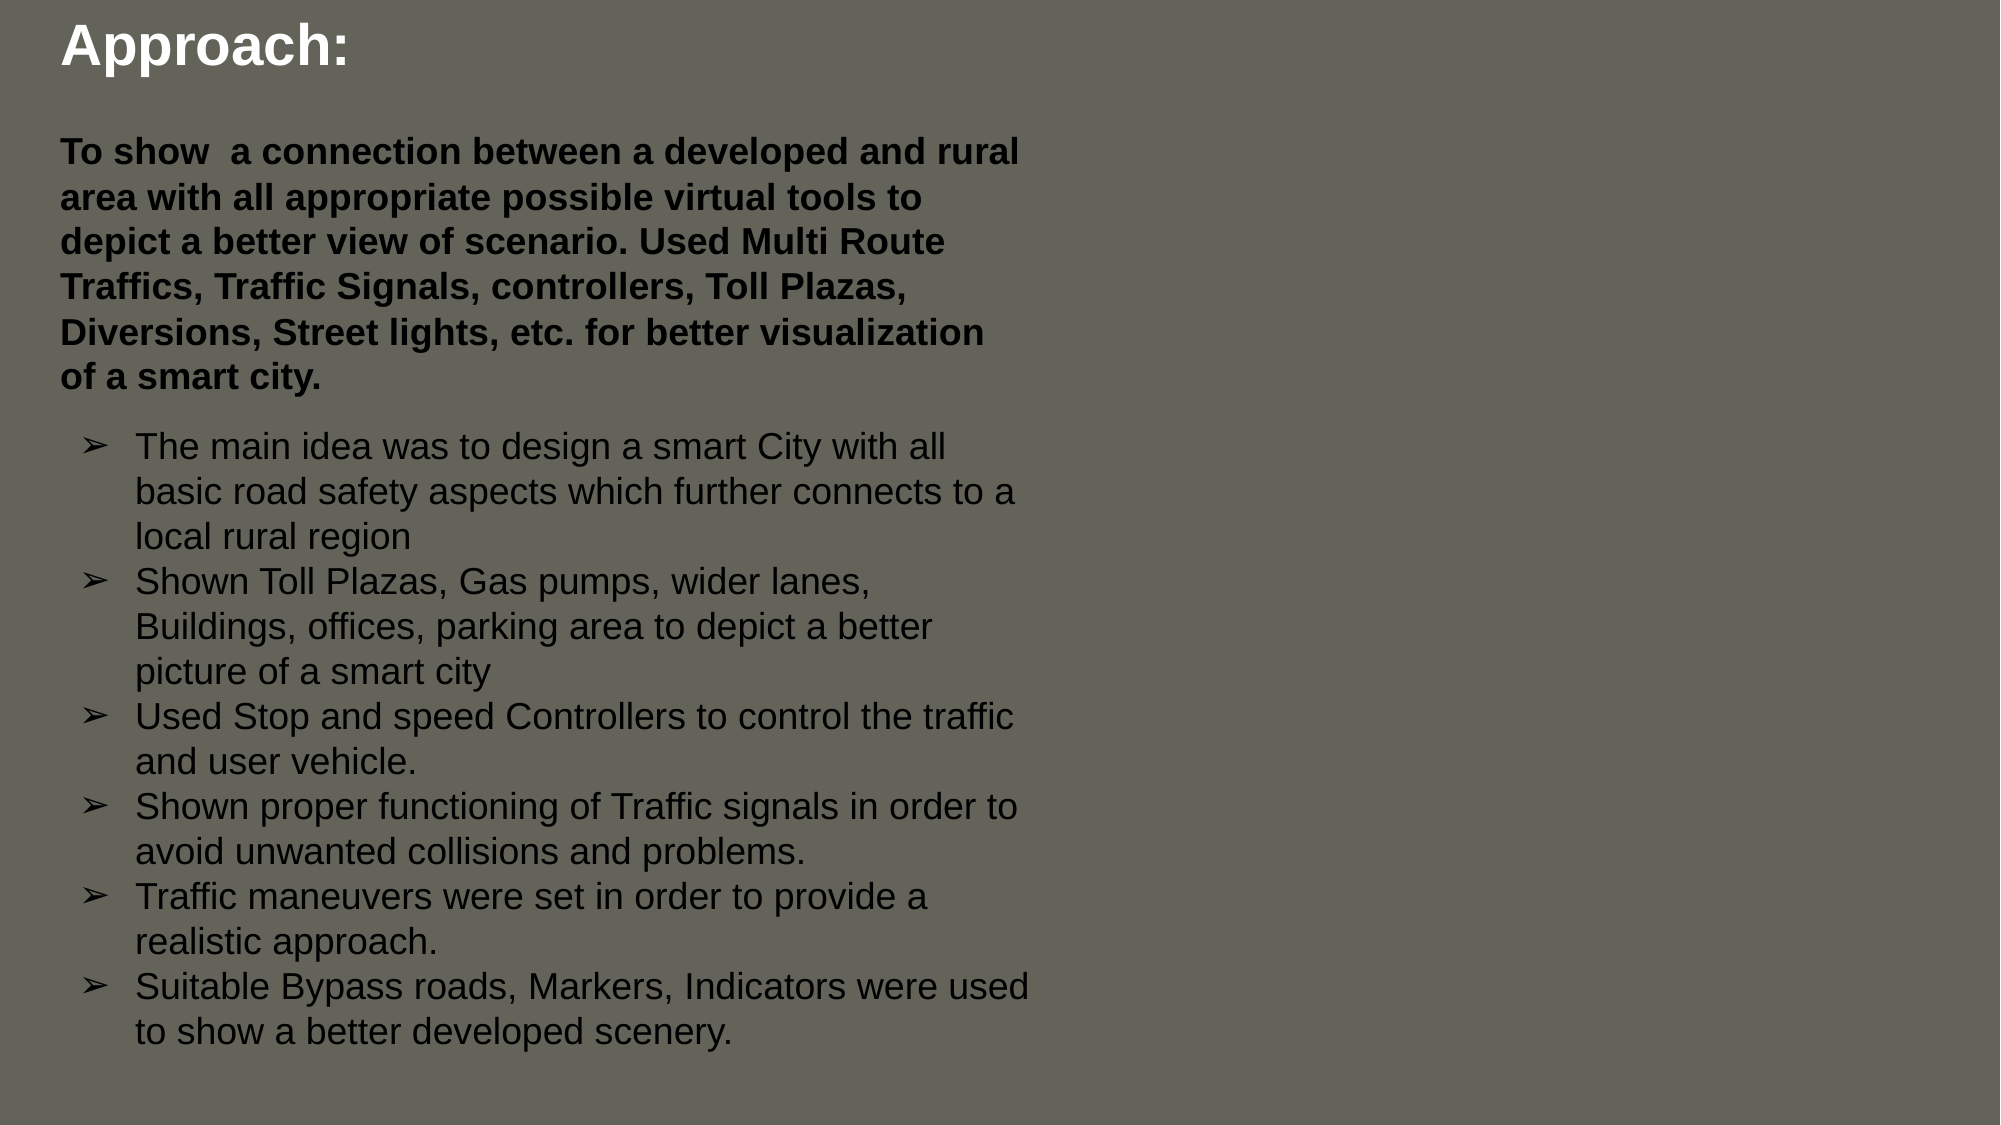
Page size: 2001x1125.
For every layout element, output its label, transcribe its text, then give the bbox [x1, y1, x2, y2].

text_box Approach: To show a connection between a developed and rural area with all appropriate possible virtual tools to depict a better view of scenario. Used Multi Route Traffics, Traffic Signals, controllers, Toll Plazas, Diversions, Street lights, etc. for better visualization of a smart city. The main idea was to design a smart City with all basic road safety aspects which further connects to a local rural region Shown Toll Plazas, Gas pumps, wider lanes, Buildings, offices, parking area to depict a better picture of a smart city Used Stop and speed Controllers to control the traffic and user vehicle. Shown proper functioning of Traffic signals in order to avoid unwanted collisions and problems. Traffic maneuvers were set in order to provide a realistic approach. Suitable Bypass roads, Markers, Indicators were used to show a better developed scenery. [45, 0, 1046, 1125]
